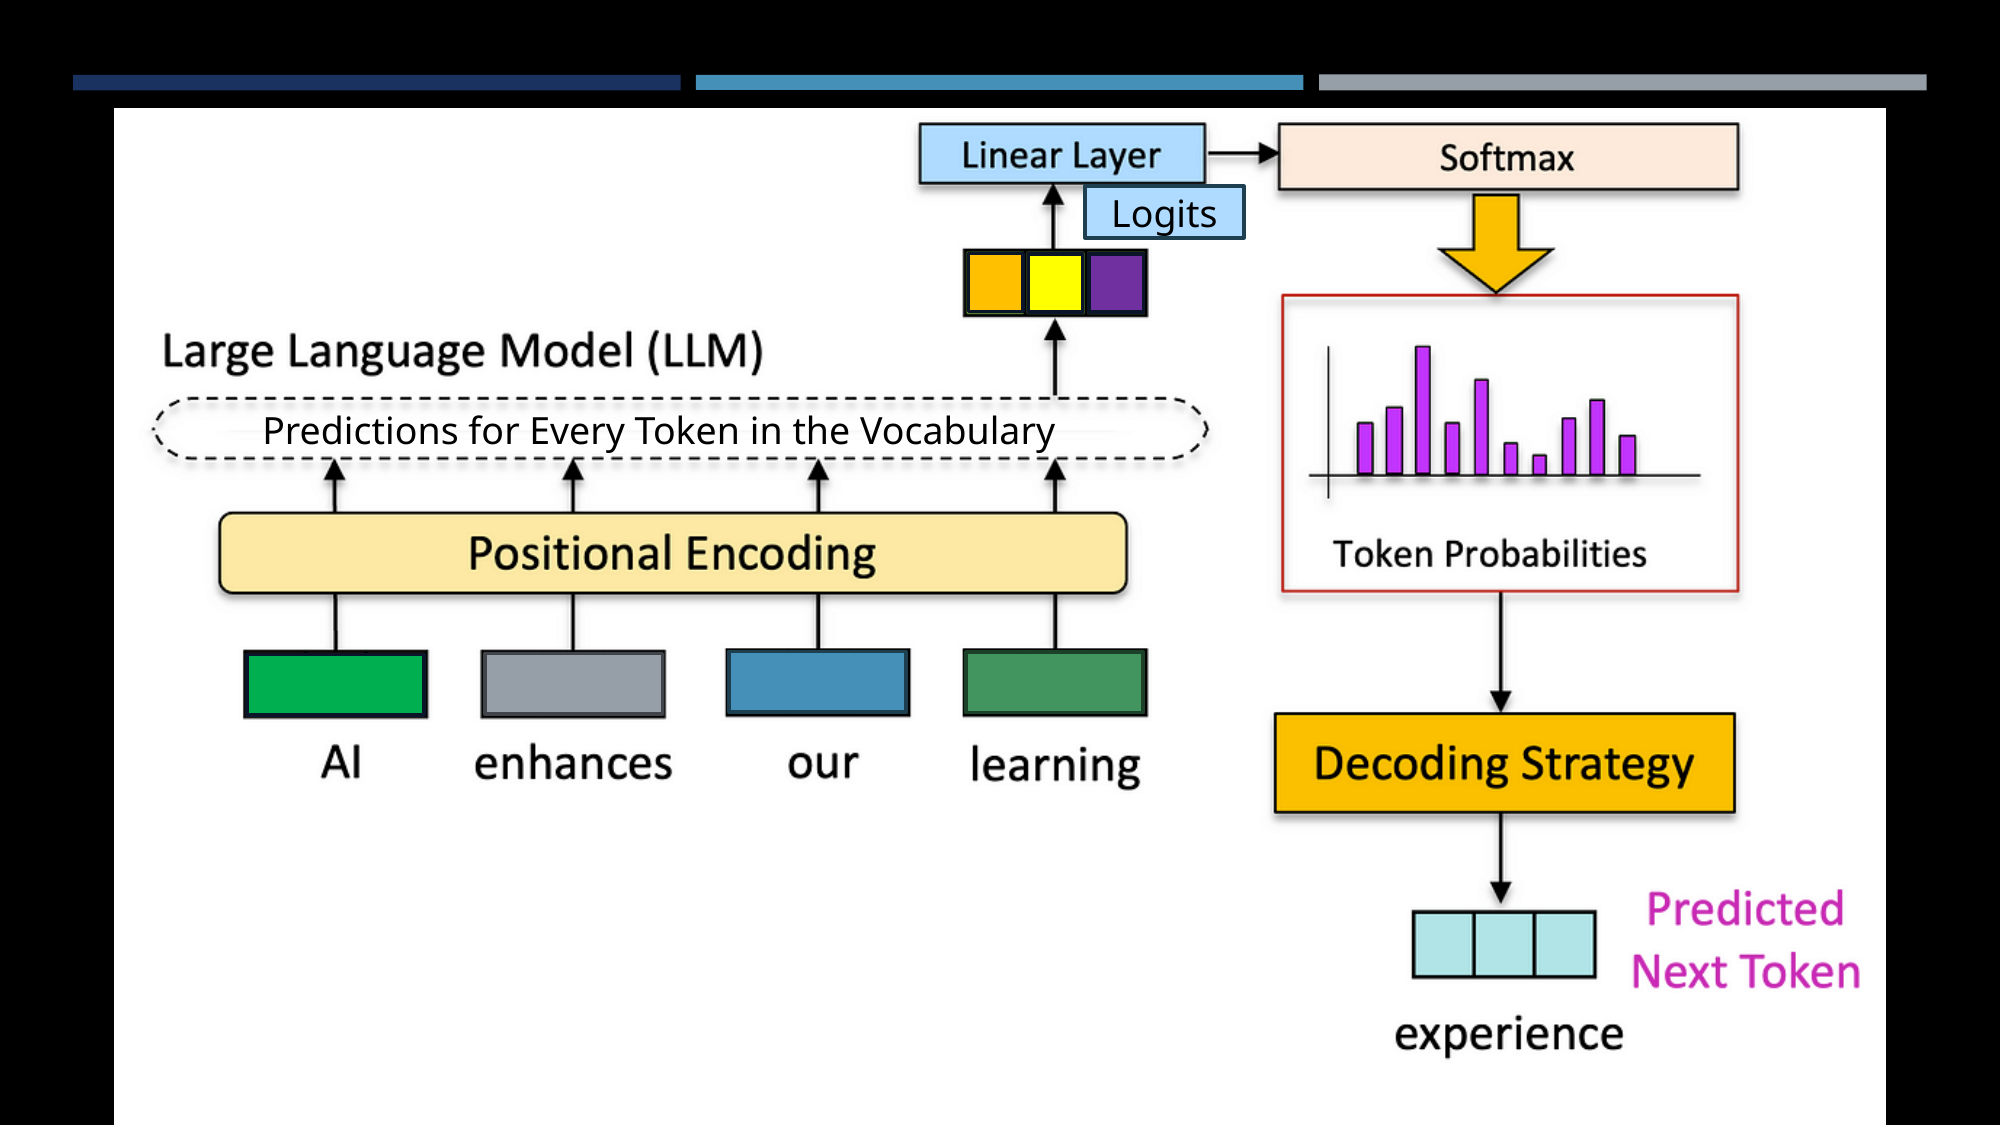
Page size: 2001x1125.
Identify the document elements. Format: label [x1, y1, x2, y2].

text_box [114, 107, 1886, 1125]
